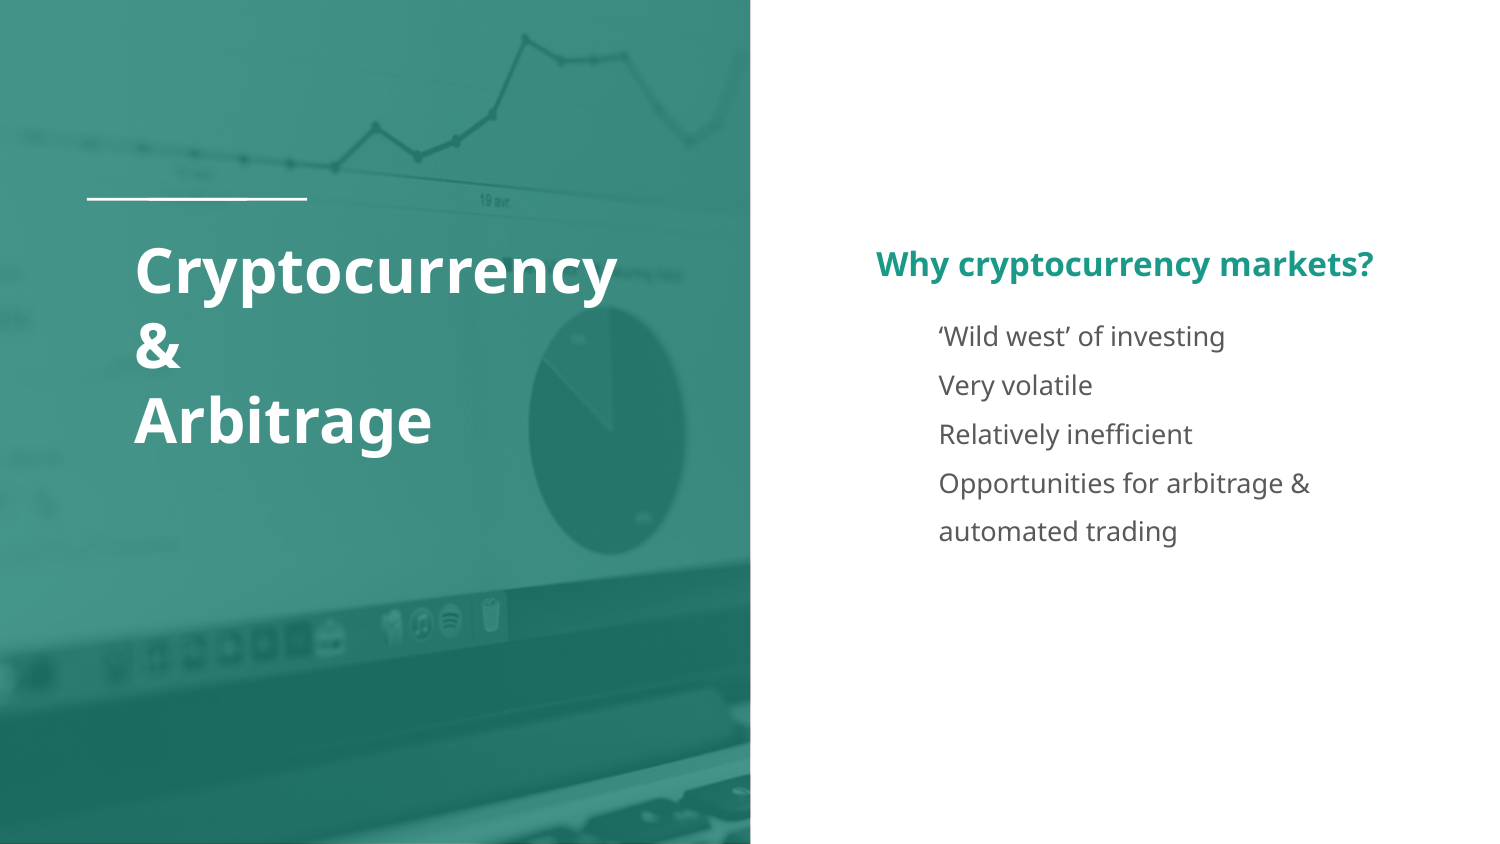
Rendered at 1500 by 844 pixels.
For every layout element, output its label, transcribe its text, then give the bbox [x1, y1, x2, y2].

title Cryptocurrency & Arbitrage [119, 216, 662, 494]
list Why cryptocurrency markets? ‘Wild west’ of investing Very volatile Relatively inefficient Opportunities for arbitrage & automated trading [848, 221, 1403, 719]
